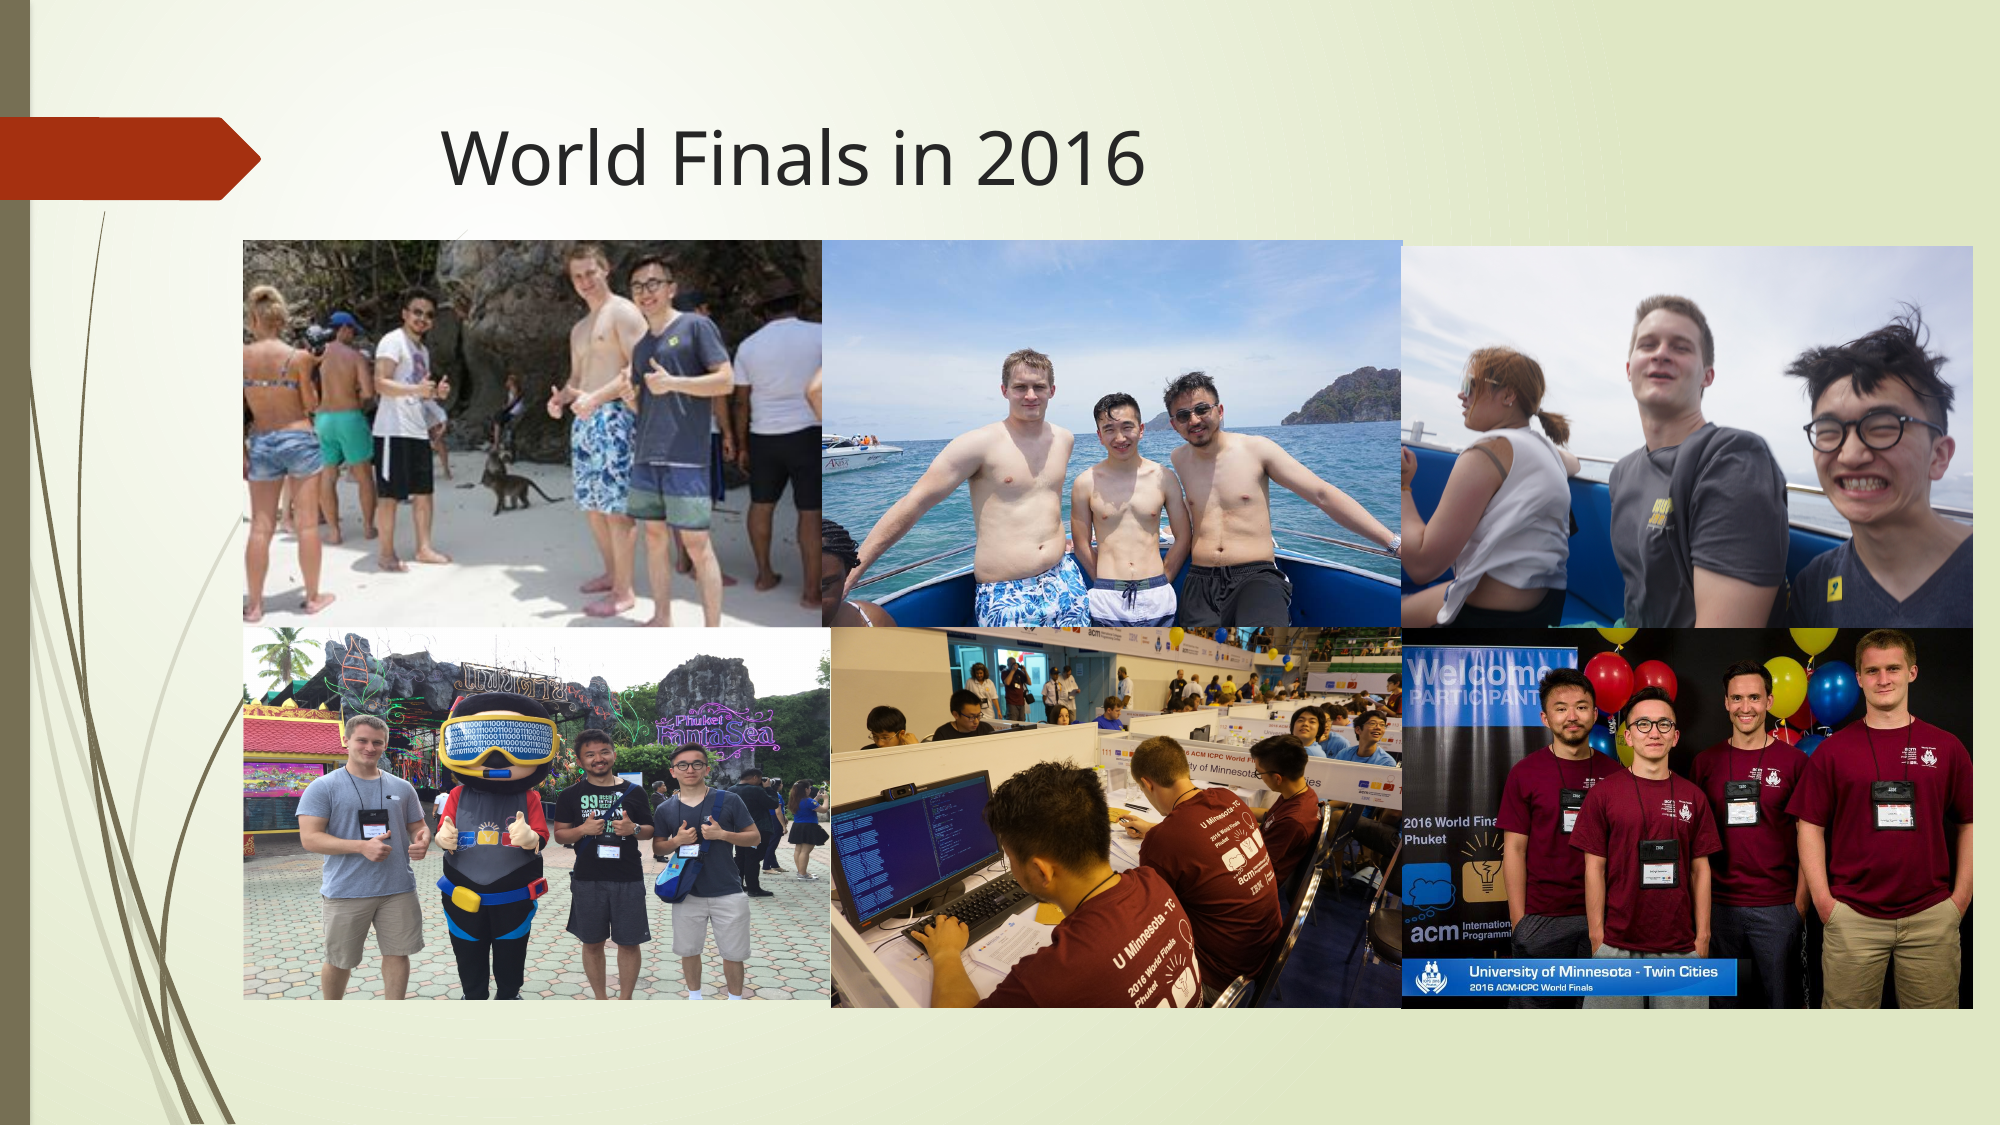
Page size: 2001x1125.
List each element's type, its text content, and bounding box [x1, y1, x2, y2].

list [243, 240, 822, 627]
picture [243, 239, 1974, 1009]
title World Finals in 2016 [425, 102, 1888, 245]
